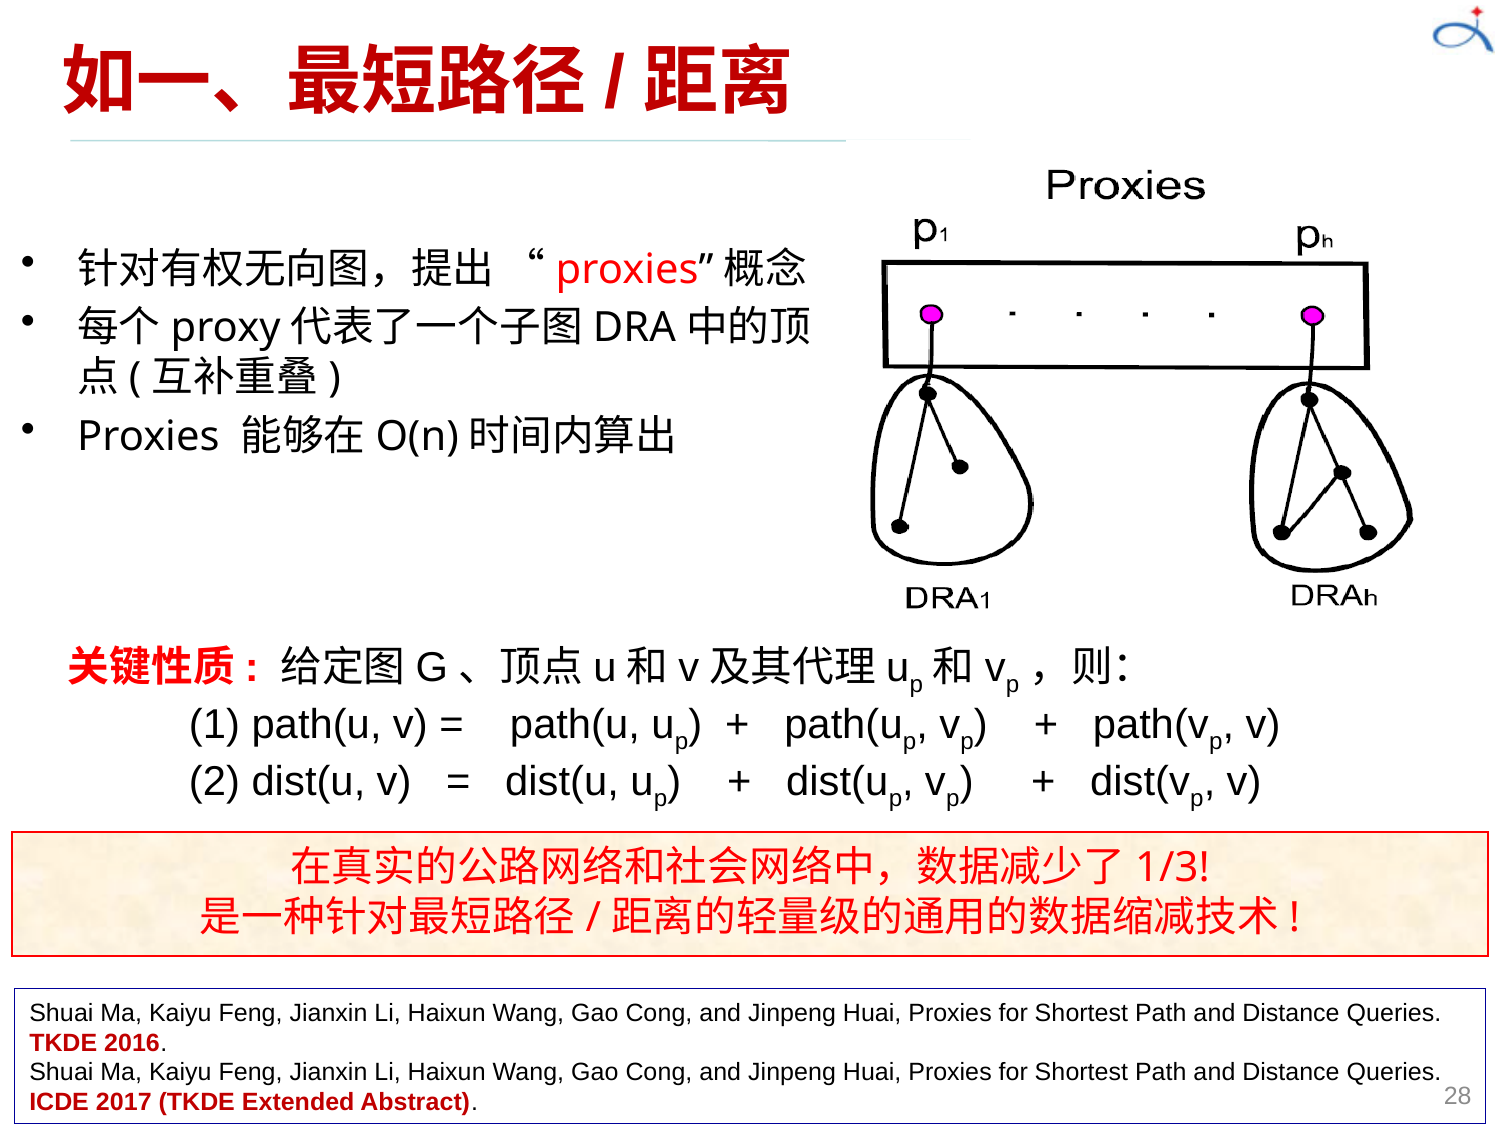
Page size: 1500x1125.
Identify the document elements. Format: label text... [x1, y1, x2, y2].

list 针对有权无向图，提出 “proxies”概念 每个proxy代表了一个子图DRA中的顶点(互补重叠) Proxies 能够在O(n)时间内算出 [5, 234, 841, 528]
text_box Shuai Ma, Kaiyu Feng, Jianxin Li, Haixun Wang, Gao Cong, and Jinpeng Huai, Proxies for Shortest Path and Distance Queries. TKDE 2016. Shuai Ma, Kaiyu Feng, Jianxin Li, Haixun Wang, Gao Cong, and Jinpeng Huai, Proxies for Shortest Path and Distance Queries. ICDE 2017 (TKDE Extended Abstract). [14, 988, 1486, 1124]
text_box 关键性质: 给定图G、顶点u和v及其代理up和vp，则： (1) path(u, v) = path(u, up) + path(up, vp) + path(vp, v) (2) dist(u, v) = dist(u, up) + dist(up, vp) + dist(vp, v) [53, 632, 1436, 819]
text_box 在真实的公路网络和社会网络中，数据减少了1/3! 是一种针对最短路径/距离的轻量级的通用的数据缩减技术! [11, 831, 1489, 957]
picture [846, 140, 1430, 636]
title 如一、最短路径/距离 [46, 11, 1419, 143]
picture [1432, 5, 1495, 55]
